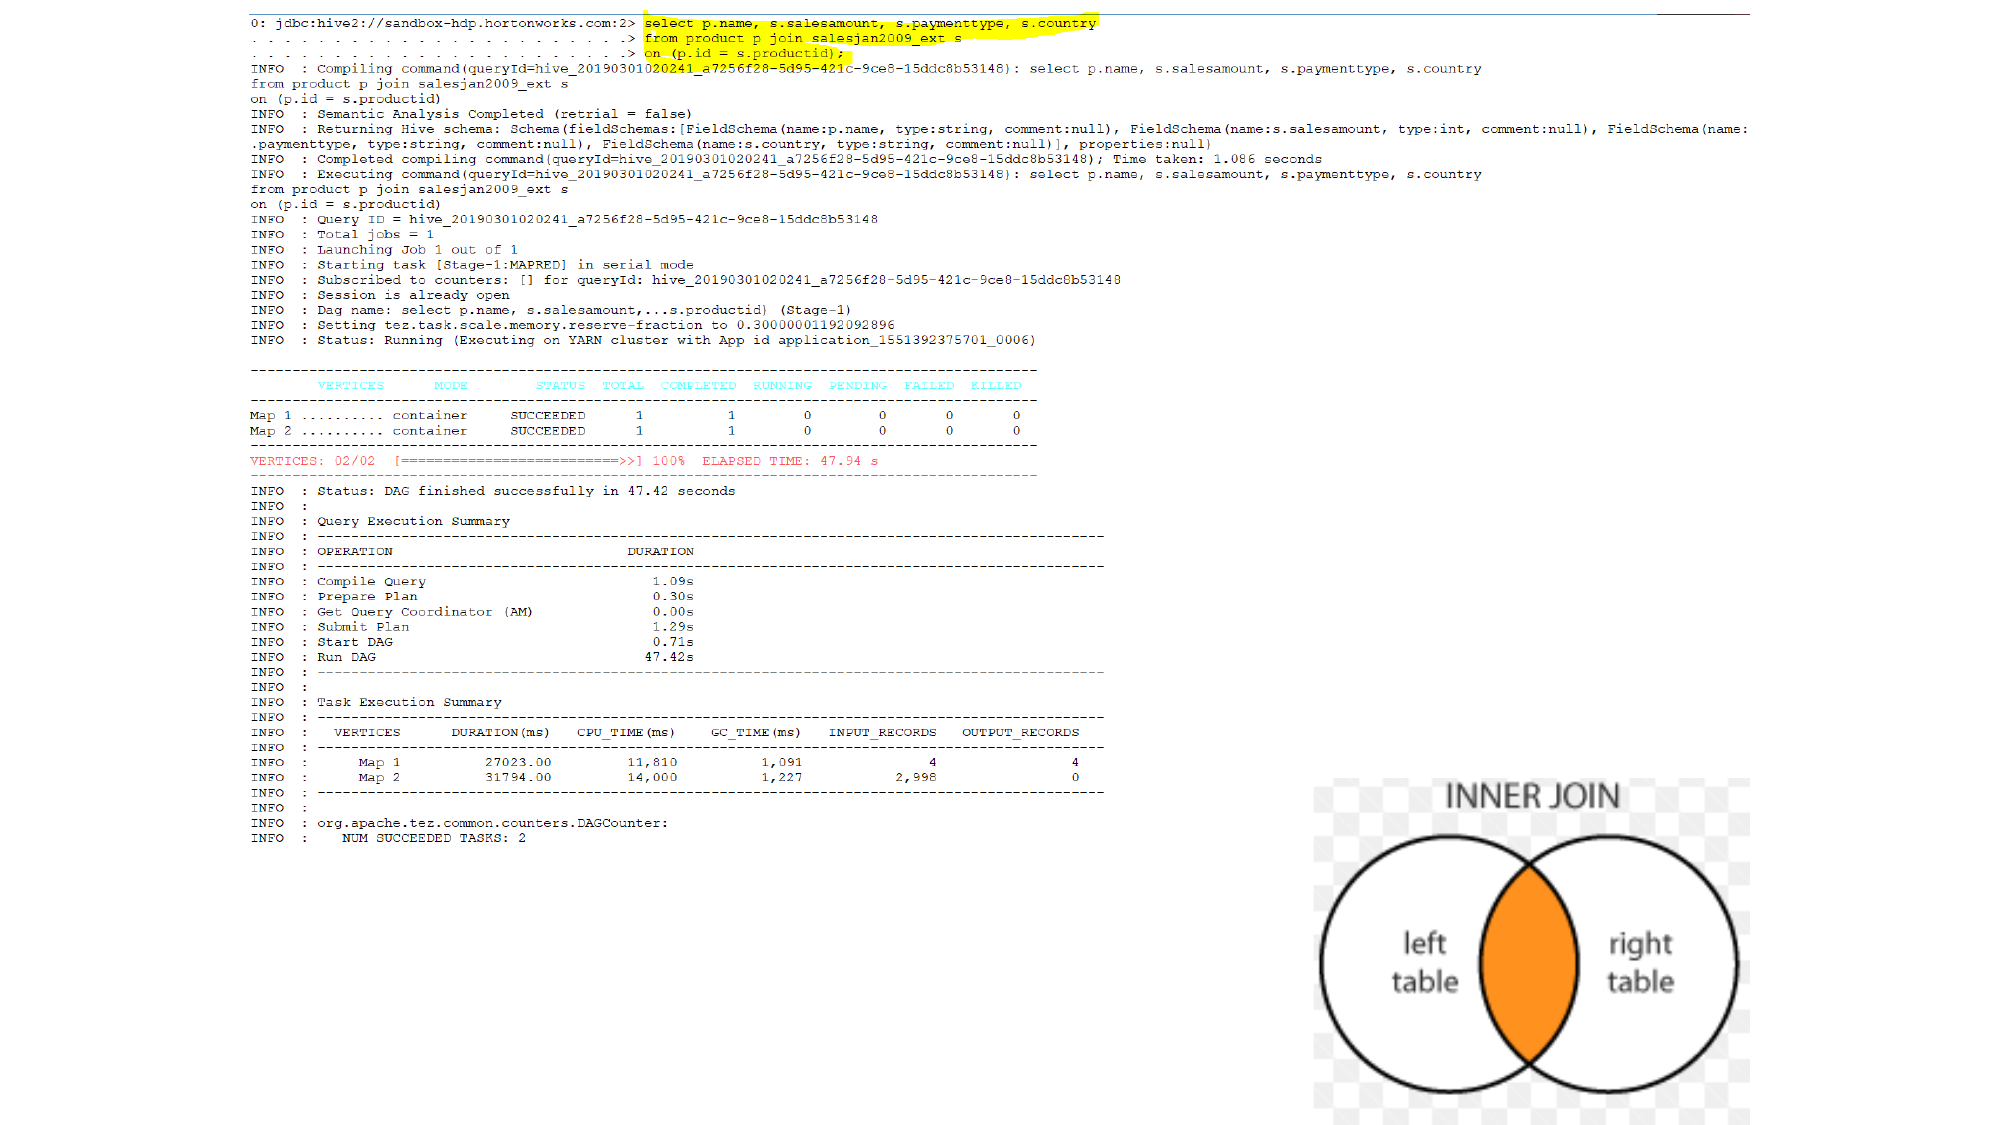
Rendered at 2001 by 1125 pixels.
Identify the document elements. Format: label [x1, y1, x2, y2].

picture [249, 10, 1750, 1125]
